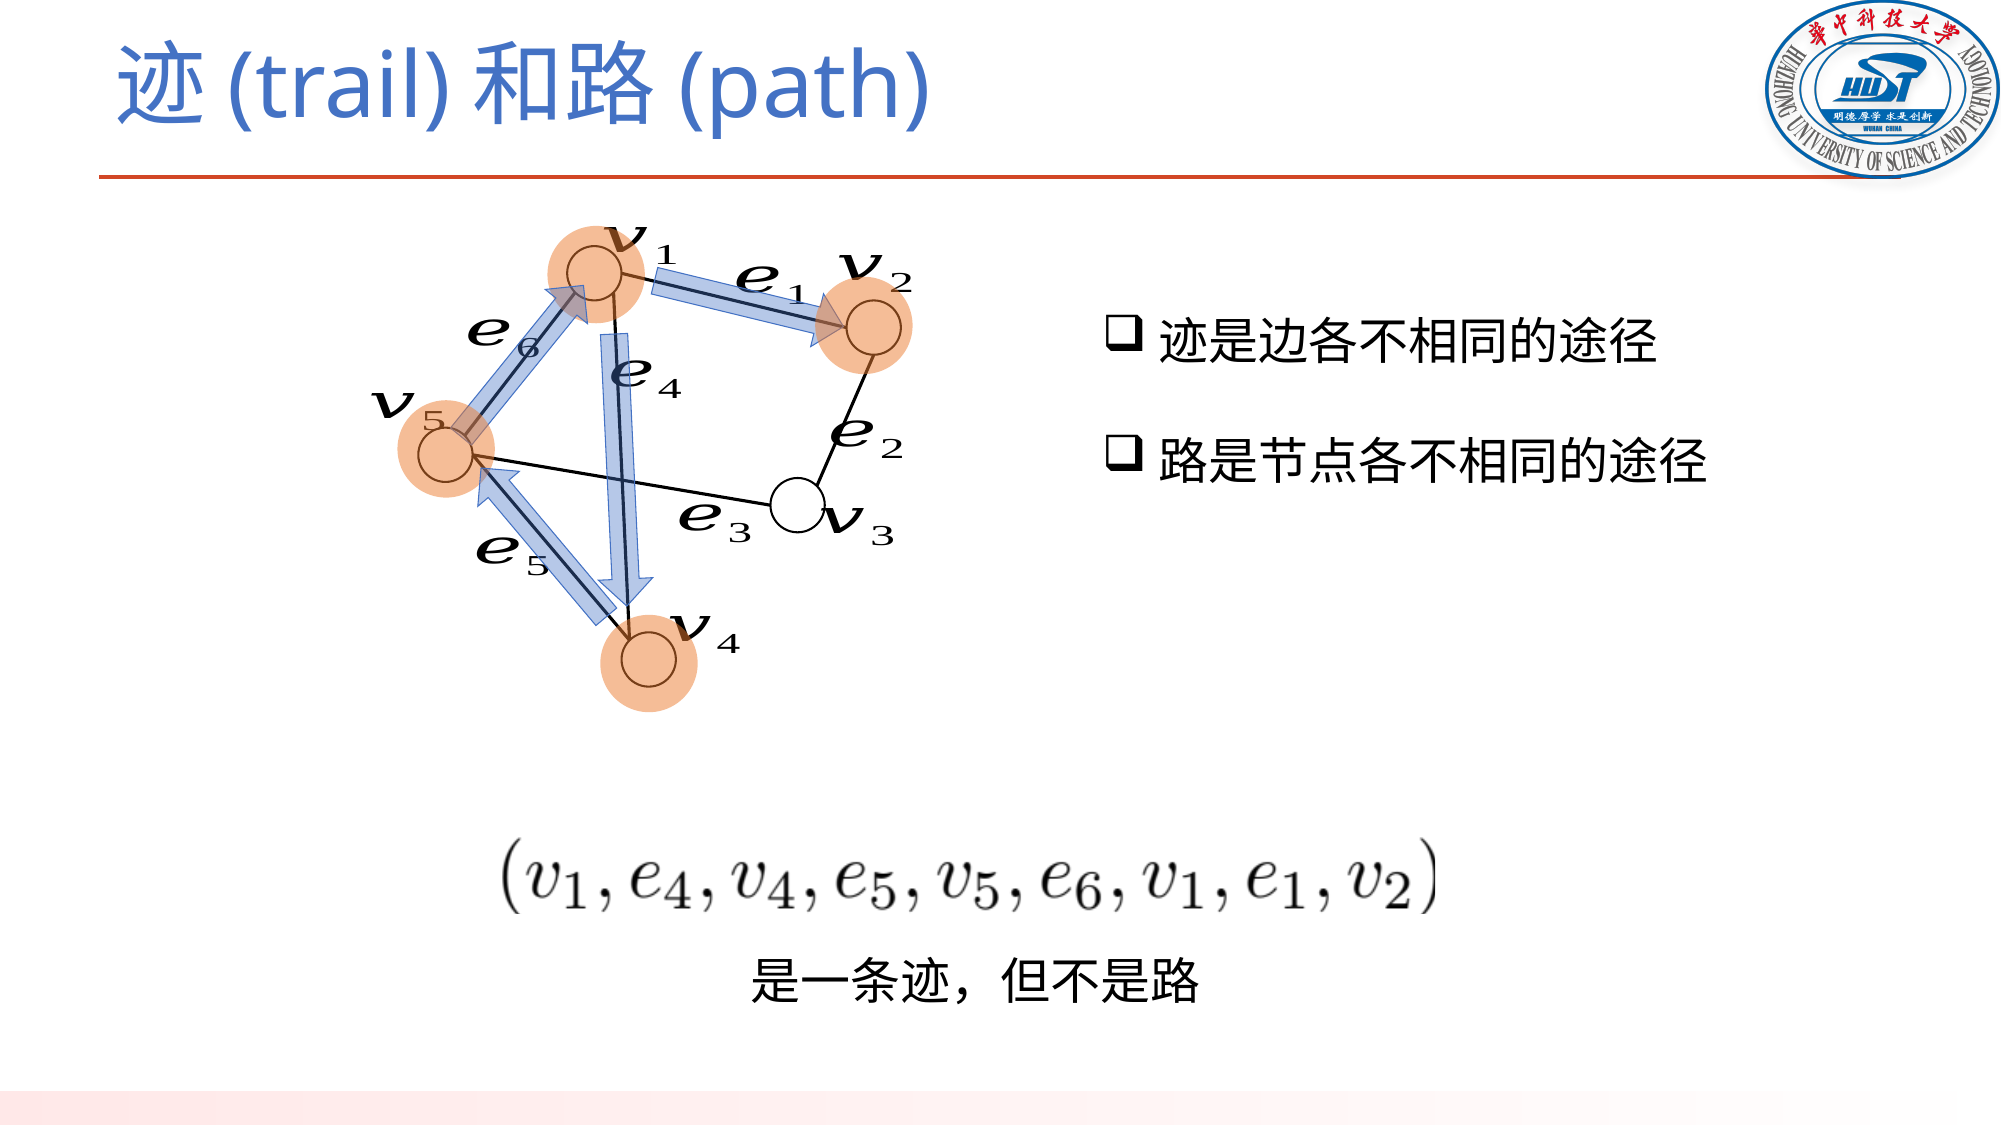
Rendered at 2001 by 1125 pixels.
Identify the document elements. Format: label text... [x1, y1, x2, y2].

text_box 是一条迹，但不是路 [735, 941, 1216, 1017]
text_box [368, 209, 916, 687]
title 迹(trail)和路(path) [99, 0, 1825, 177]
picture [1765, 0, 2000, 179]
picture [501, 836, 1436, 914]
text_box [606, 687, 692, 713]
text_box 迹是边各不相同的途径 路是节点各不相同的途径 [1087, 301, 1731, 497]
